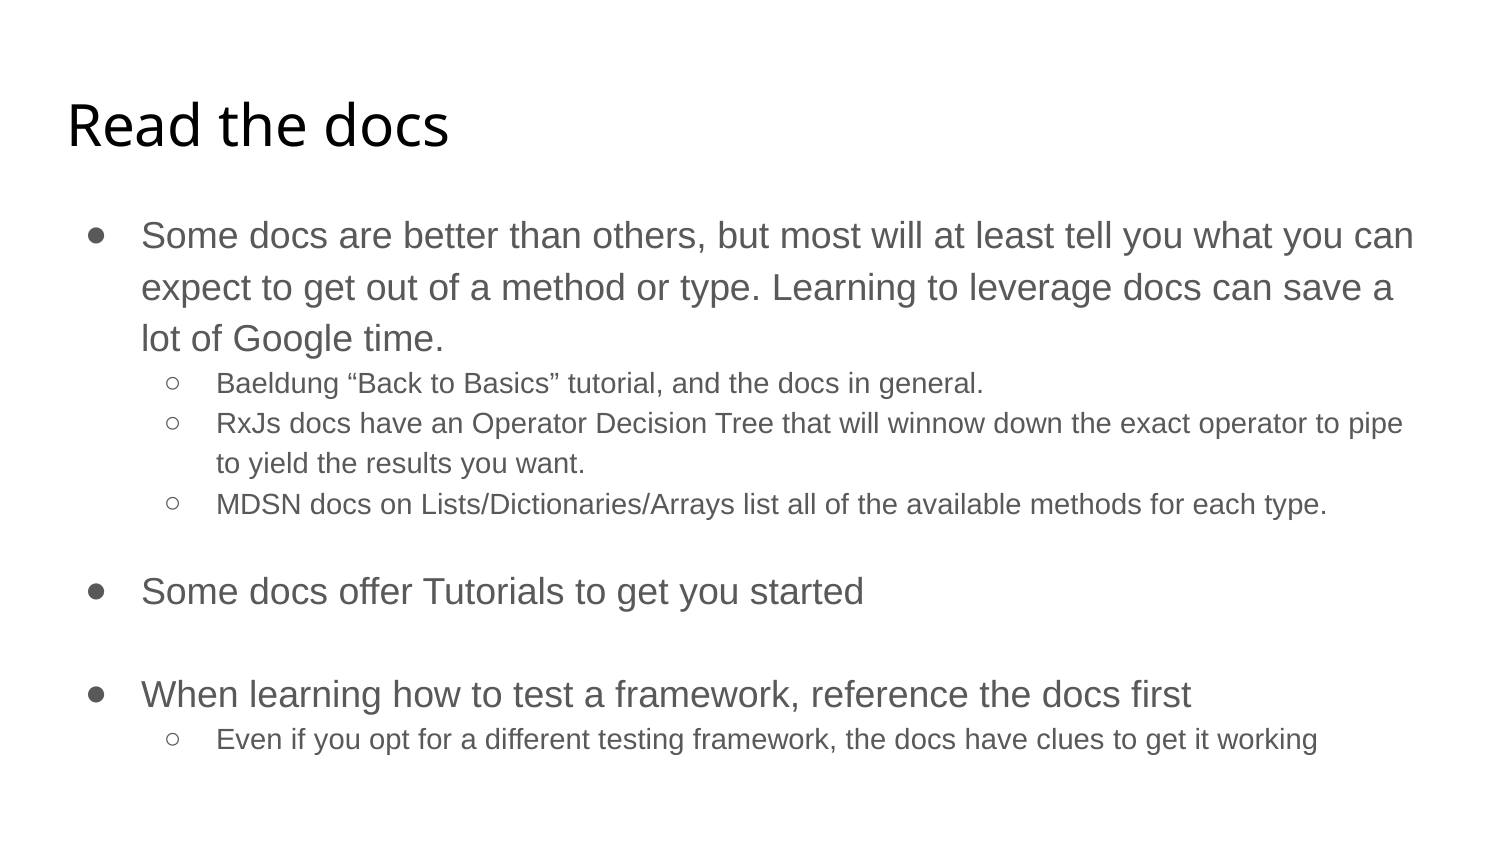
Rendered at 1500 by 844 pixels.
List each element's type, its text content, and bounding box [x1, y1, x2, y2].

title Read the docs [51, 72, 1449, 167]
list Some docs are better than others, but most will at least tell you what you can expect to get out of a method or type. Learning to leverage docs can save a lot of Google time. Baeldung “Back to Basics” tutorial, and the docs in general. RxJs docs have an Operator Decision Tree that will winnow down the exact operator to pipe to yield the results you want. MDSN docs on Lists/Dictionaries/Arrays list all of the available methods for each type. Some docs offer Tutorials to get you started When learning how to test a framework, reference the docs first Even if you opt for a different testing framework, the docs have clues to get it working [51, 189, 1449, 750]
